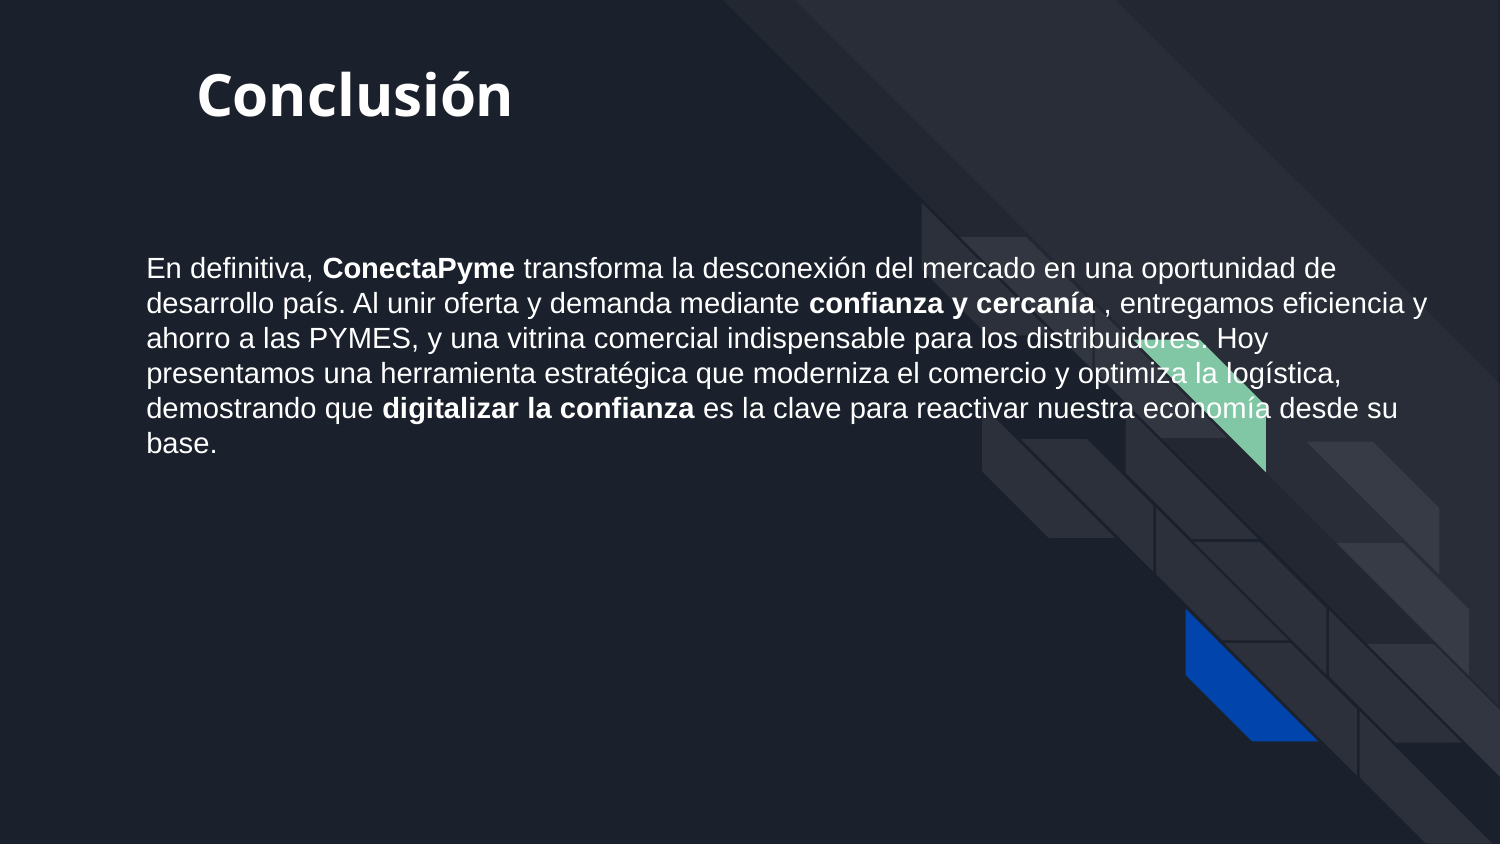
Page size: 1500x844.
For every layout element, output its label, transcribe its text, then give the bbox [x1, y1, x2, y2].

text_box En definitiva, ConectaPyme transforma la desconexión del mercado en una oportunidad de desarrollo país. Al unir oferta y demanda mediante confianza y cercanía , entregamos eficiencia y ahorro a las PYMES, y una vitrina comercial indispensable para los distribuidores. Hoy presentamos una herramienta estratégica que moderniza el comercio y optimiza la logística, demostrando que digitalizar la confianza es la clave para reactivar nuestra economía desde su base. [131, 234, 1454, 730]
title Conclusión [181, 0, 934, 189]
